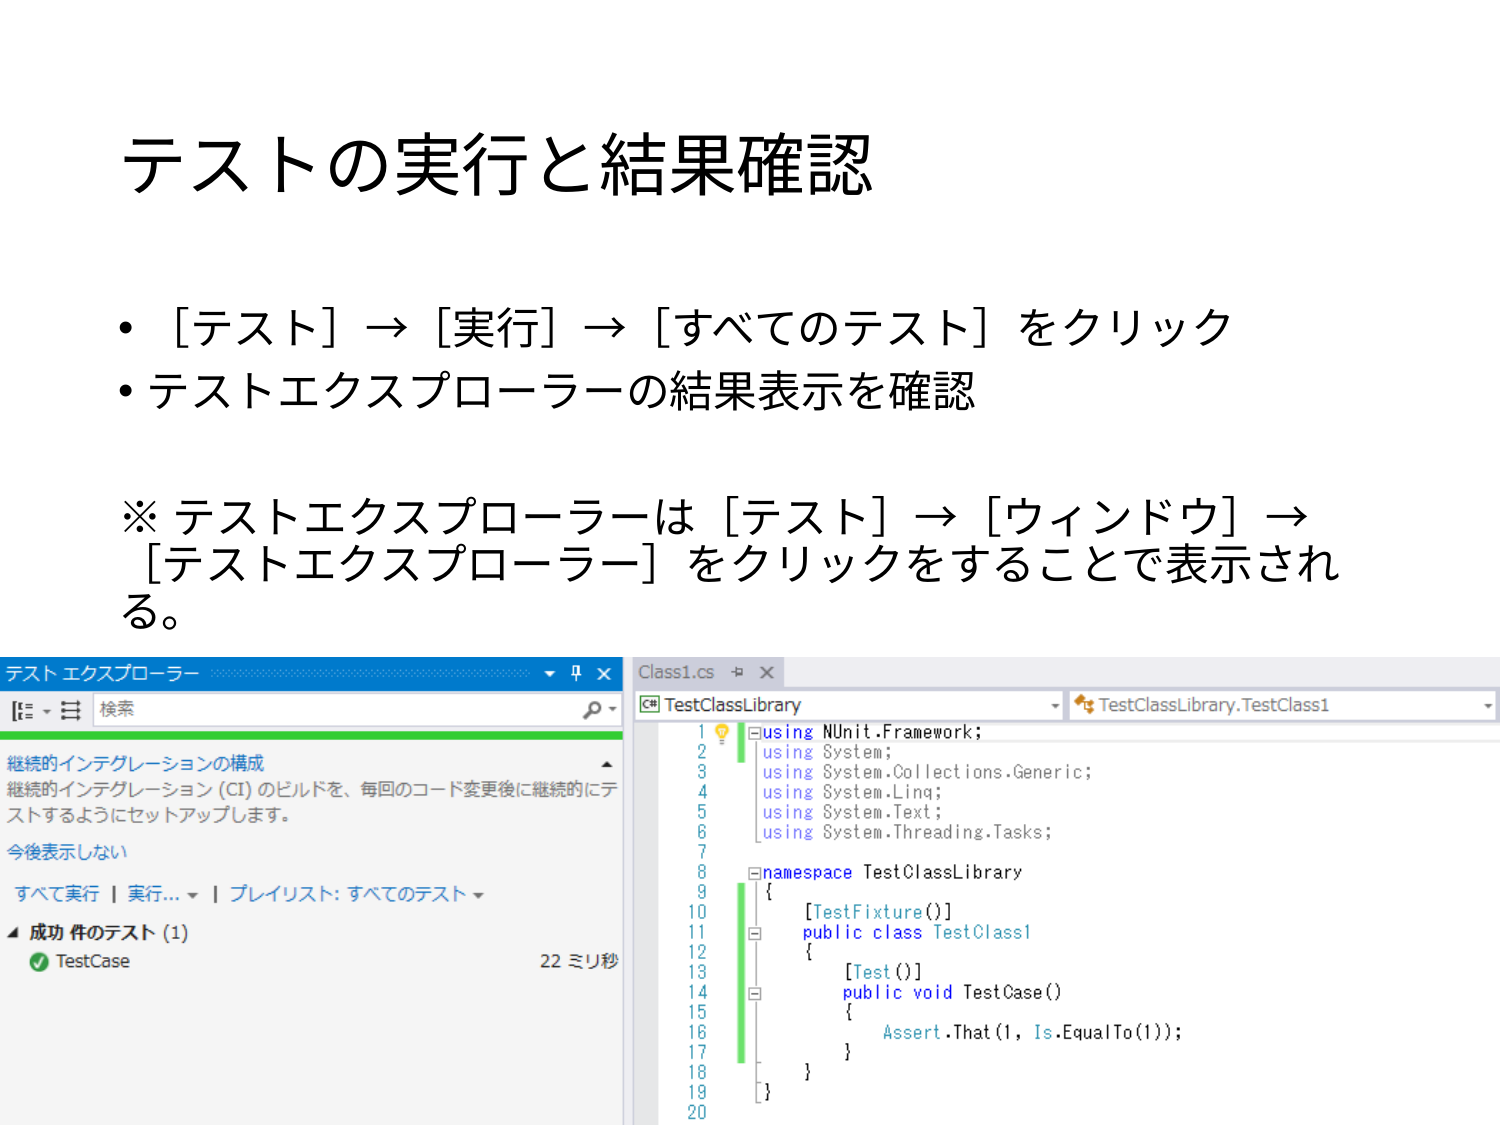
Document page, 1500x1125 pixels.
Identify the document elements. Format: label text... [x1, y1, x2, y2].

list ［テスト］→［実行］→［すべてのテスト］をクリック テストエクスプローラーの結果表示を確認 ※テストエクスプローラーは［テスト］→［ウィンドウ］→［テストエクスプローラー］をクリックをすることで表示される。 [103, 299, 1397, 657]
title テストの実行と結果確認 [103, 59, 1397, 278]
picture [0, 657, 1500, 1125]
